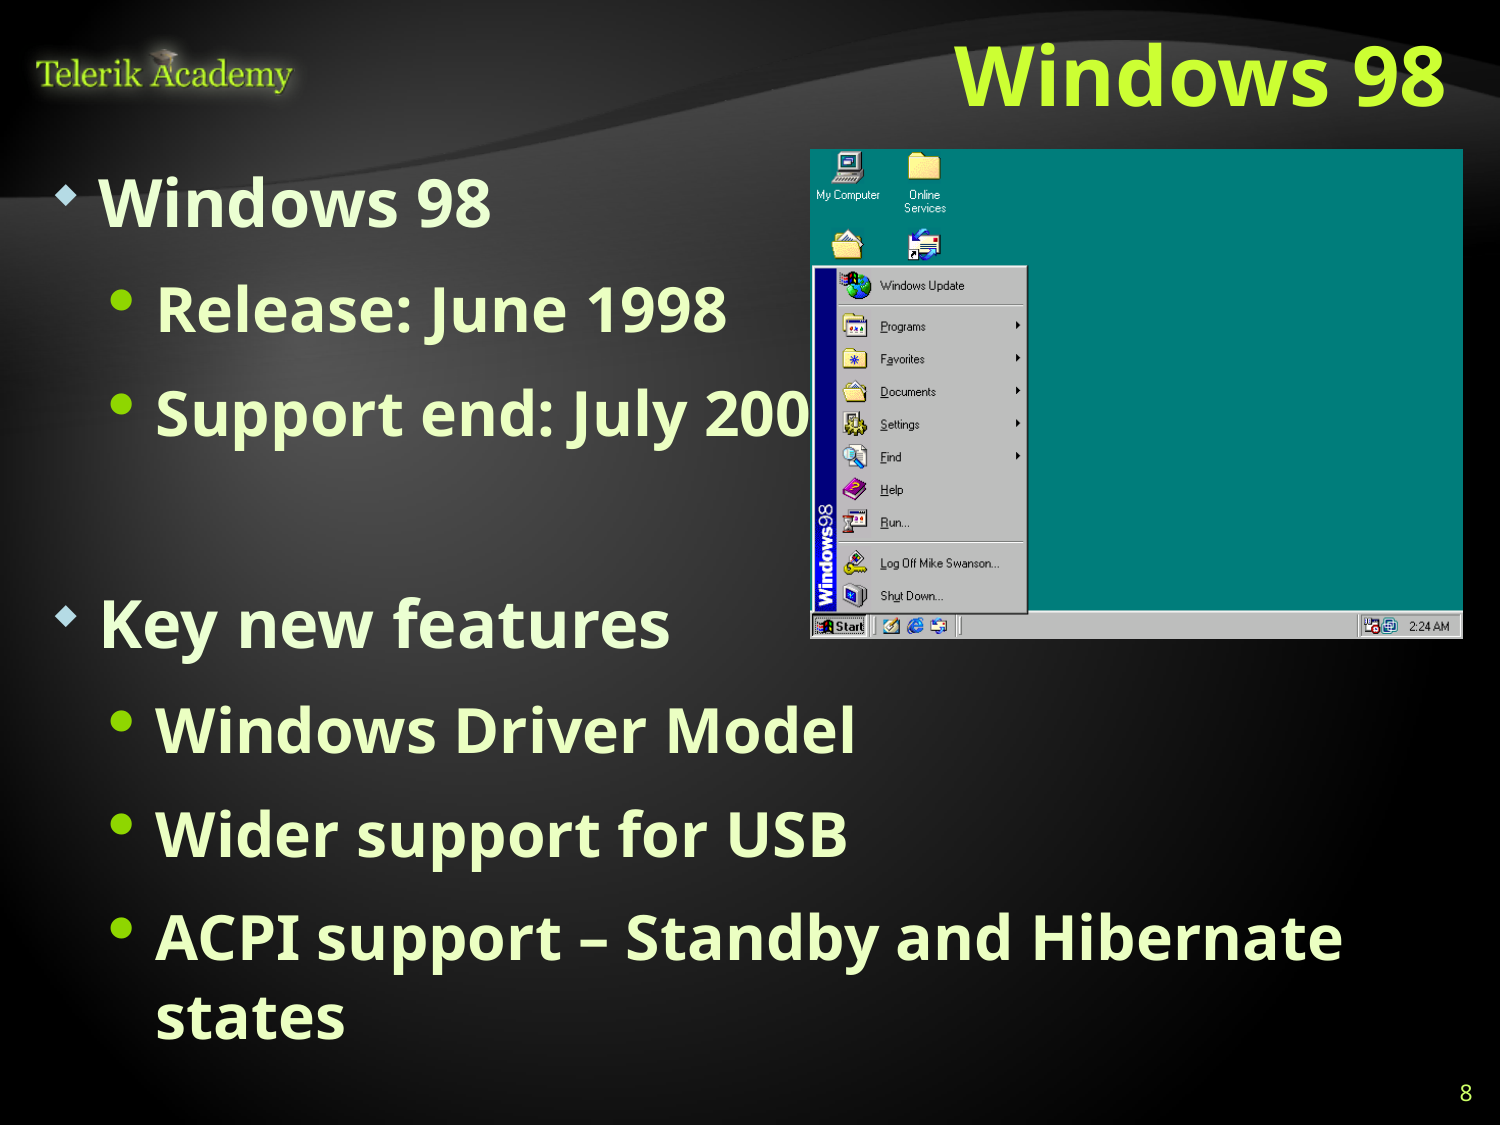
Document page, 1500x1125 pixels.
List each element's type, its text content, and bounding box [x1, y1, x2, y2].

list Windows 98 Release: June 1998 Support end: July 2006 Key new features Windows Driver Model Wider support for USB ACPI support – Standby and Hibernate states [37, 149, 1463, 1100]
picture [0, 0, 1500, 1125]
title Windows 98 [300, 12, 1463, 149]
slide_number 8 [1412, 1074, 1488, 1113]
